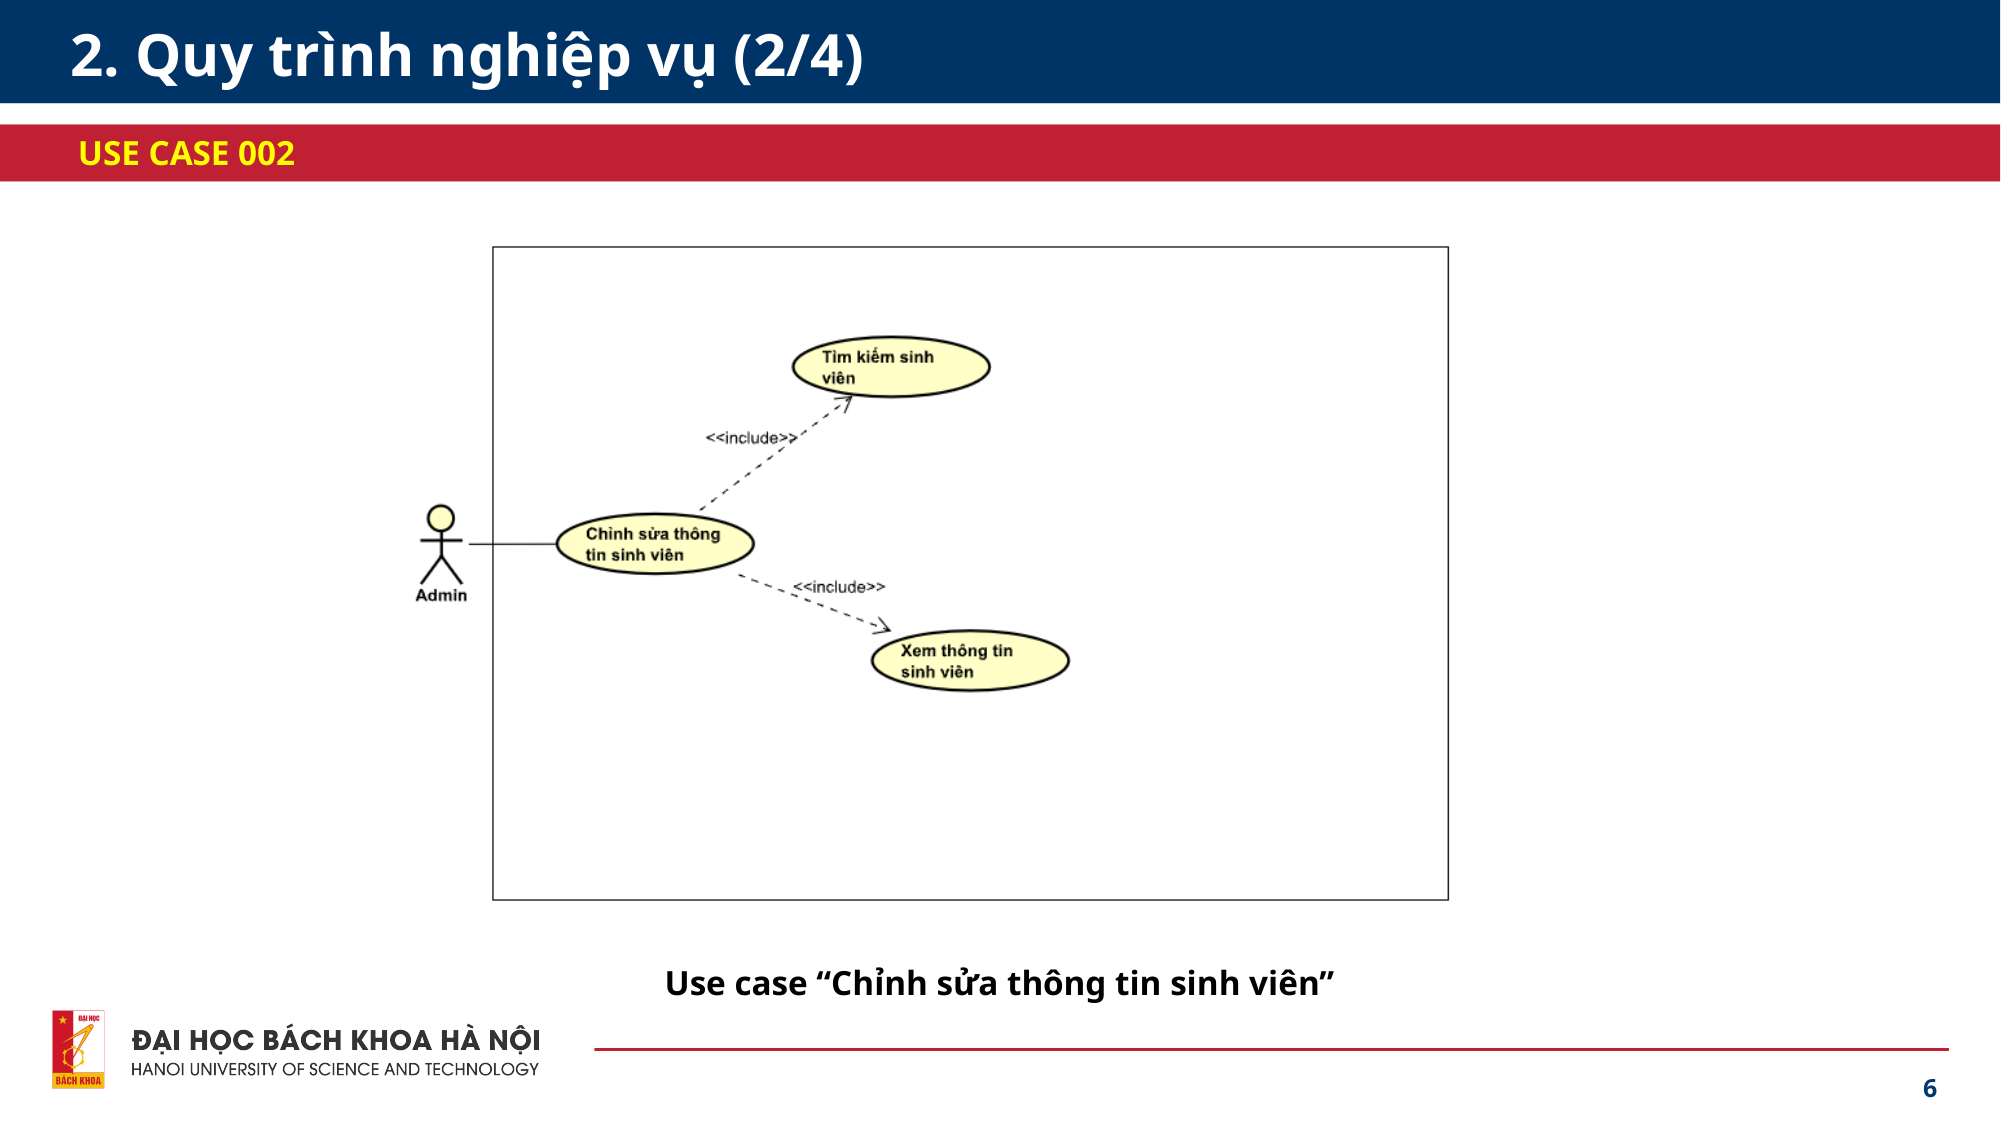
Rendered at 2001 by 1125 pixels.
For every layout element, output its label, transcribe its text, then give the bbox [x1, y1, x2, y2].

text_box Use case “Chỉnh sửa thông tin sinh viên” [0, 959, 2000, 1032]
picture [0, 0, 2001, 1125]
slide_number 6 [1502, 1065, 1953, 1125]
title 2. Quy trình nghiệp vụ (2/4) [55, 18, 1945, 90]
text_box USE CASE 002 [63, 129, 1953, 201]
